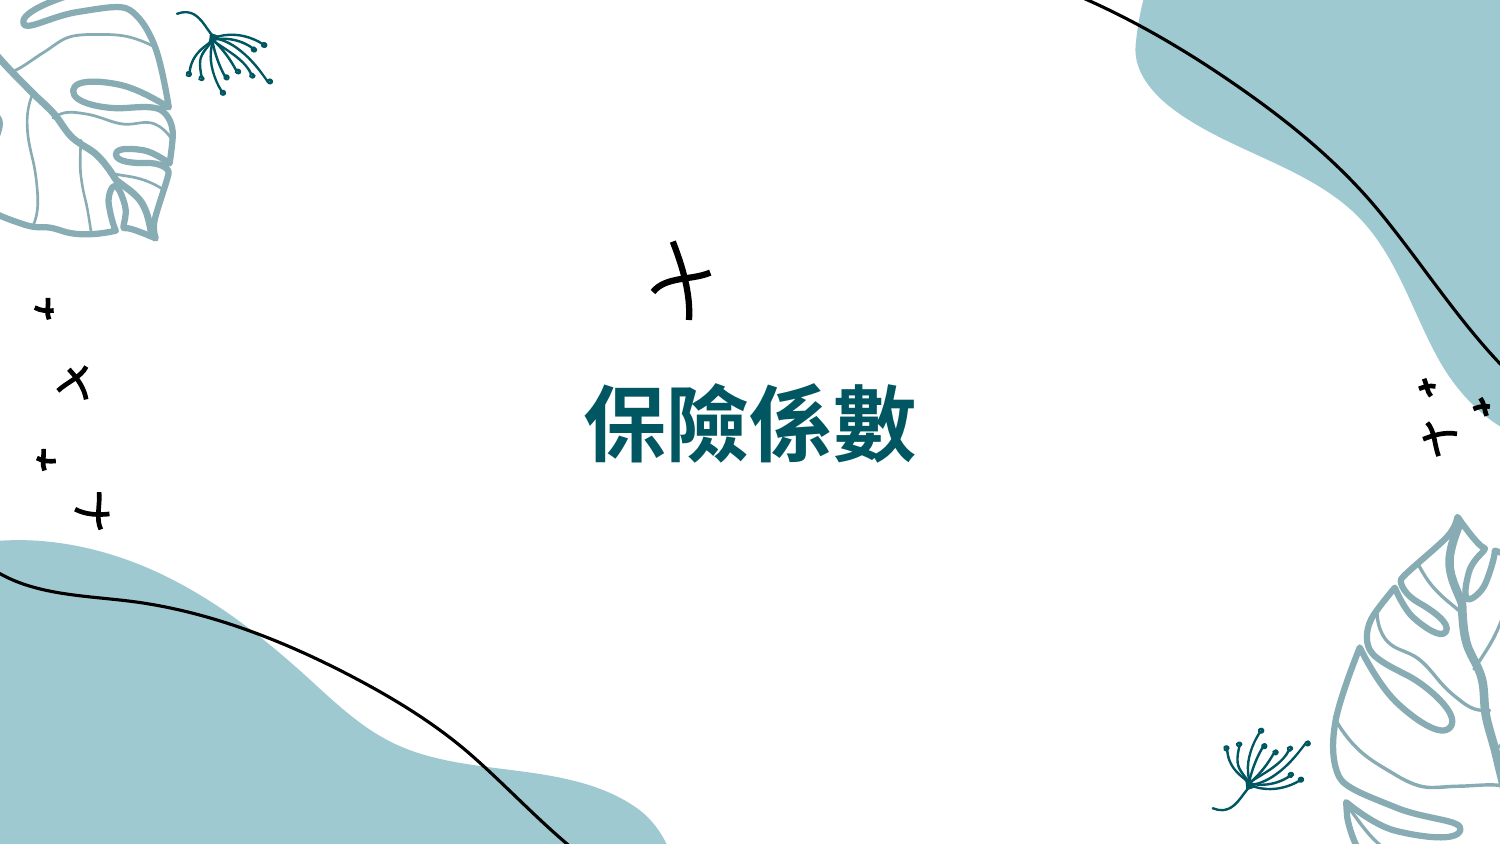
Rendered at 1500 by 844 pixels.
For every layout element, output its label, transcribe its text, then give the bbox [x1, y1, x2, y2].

title 保險係數 [118, 352, 1382, 491]
